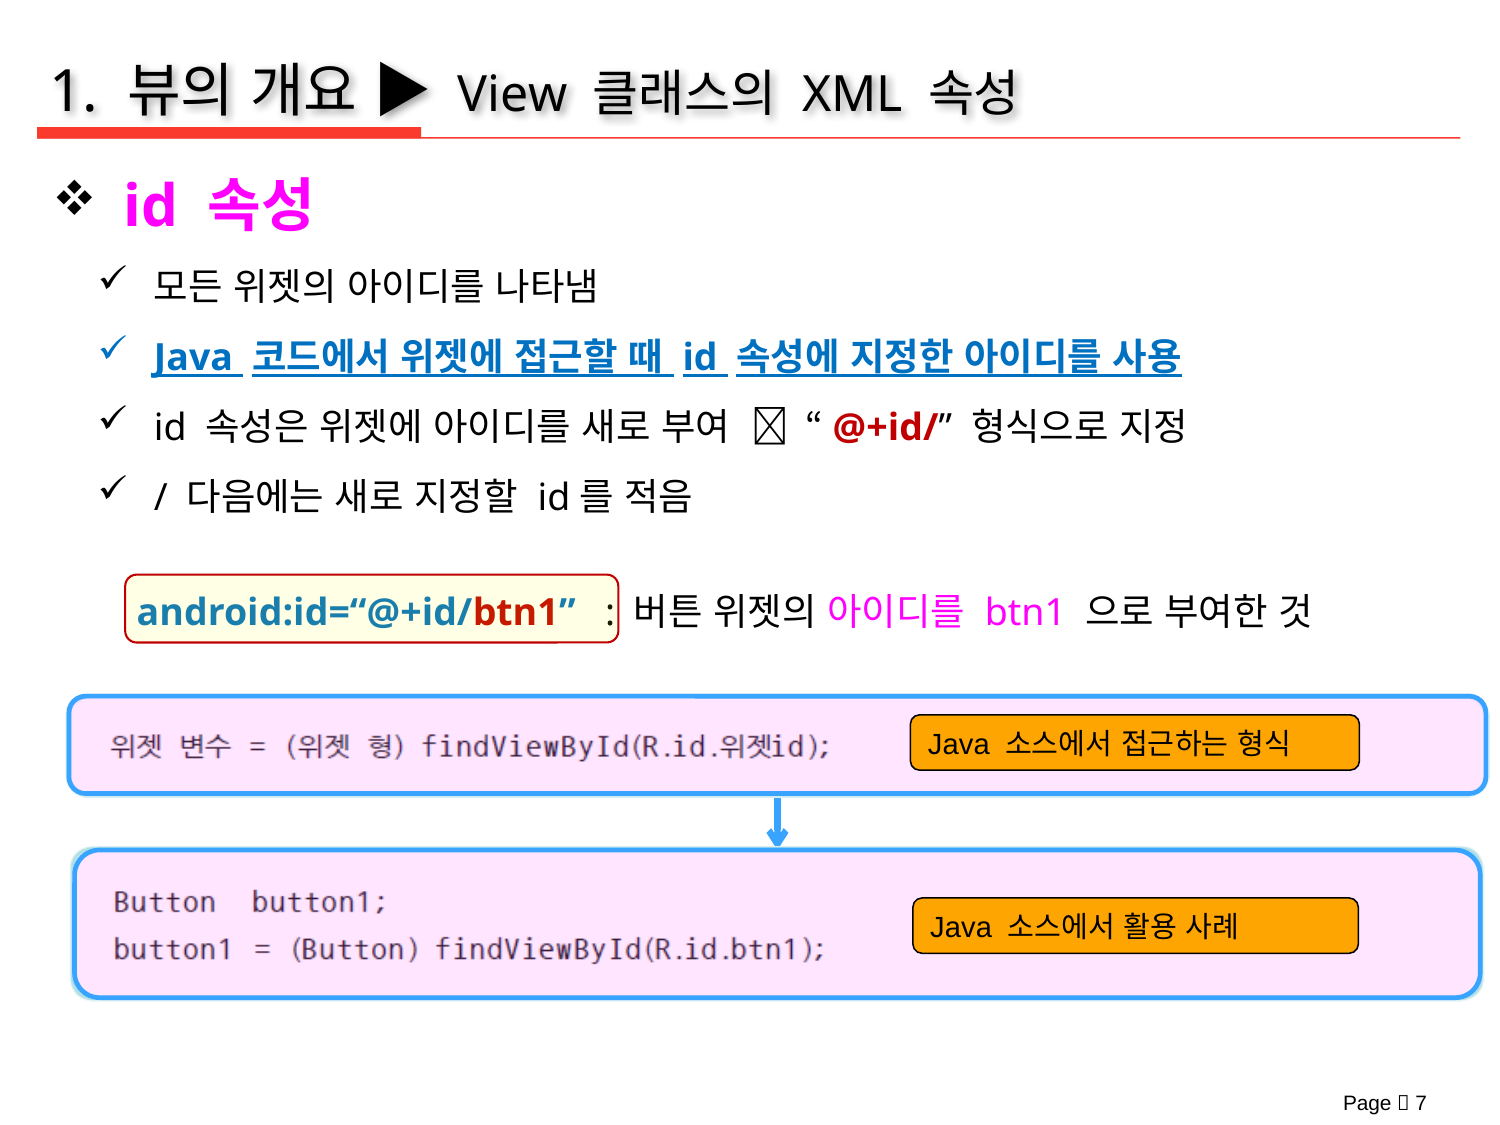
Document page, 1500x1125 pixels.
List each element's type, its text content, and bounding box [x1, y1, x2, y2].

text_box [125, 574, 619, 643]
title 1. 뷰의 개요 ▶ View 클래스의 XML 속성 [48, 53, 1448, 161]
list id 속성 모든 위젯의 아이디를 나타냄 Java 코드에서 위젯에 접근할 때 id 속성에 지정한 아이디를 사용 id 속성은 위젯에 아이디를 새로 부여  “@+id/” 형식으로 지정 / 다음에는 새로 지정할 id를 적음 android:id=“@+id/btn1” : 버튼 위젯의 아이디를 btn1 으로 부여한 것 [8, 168, 1480, 653]
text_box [68, 846, 1487, 1002]
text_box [64, 692, 1491, 798]
